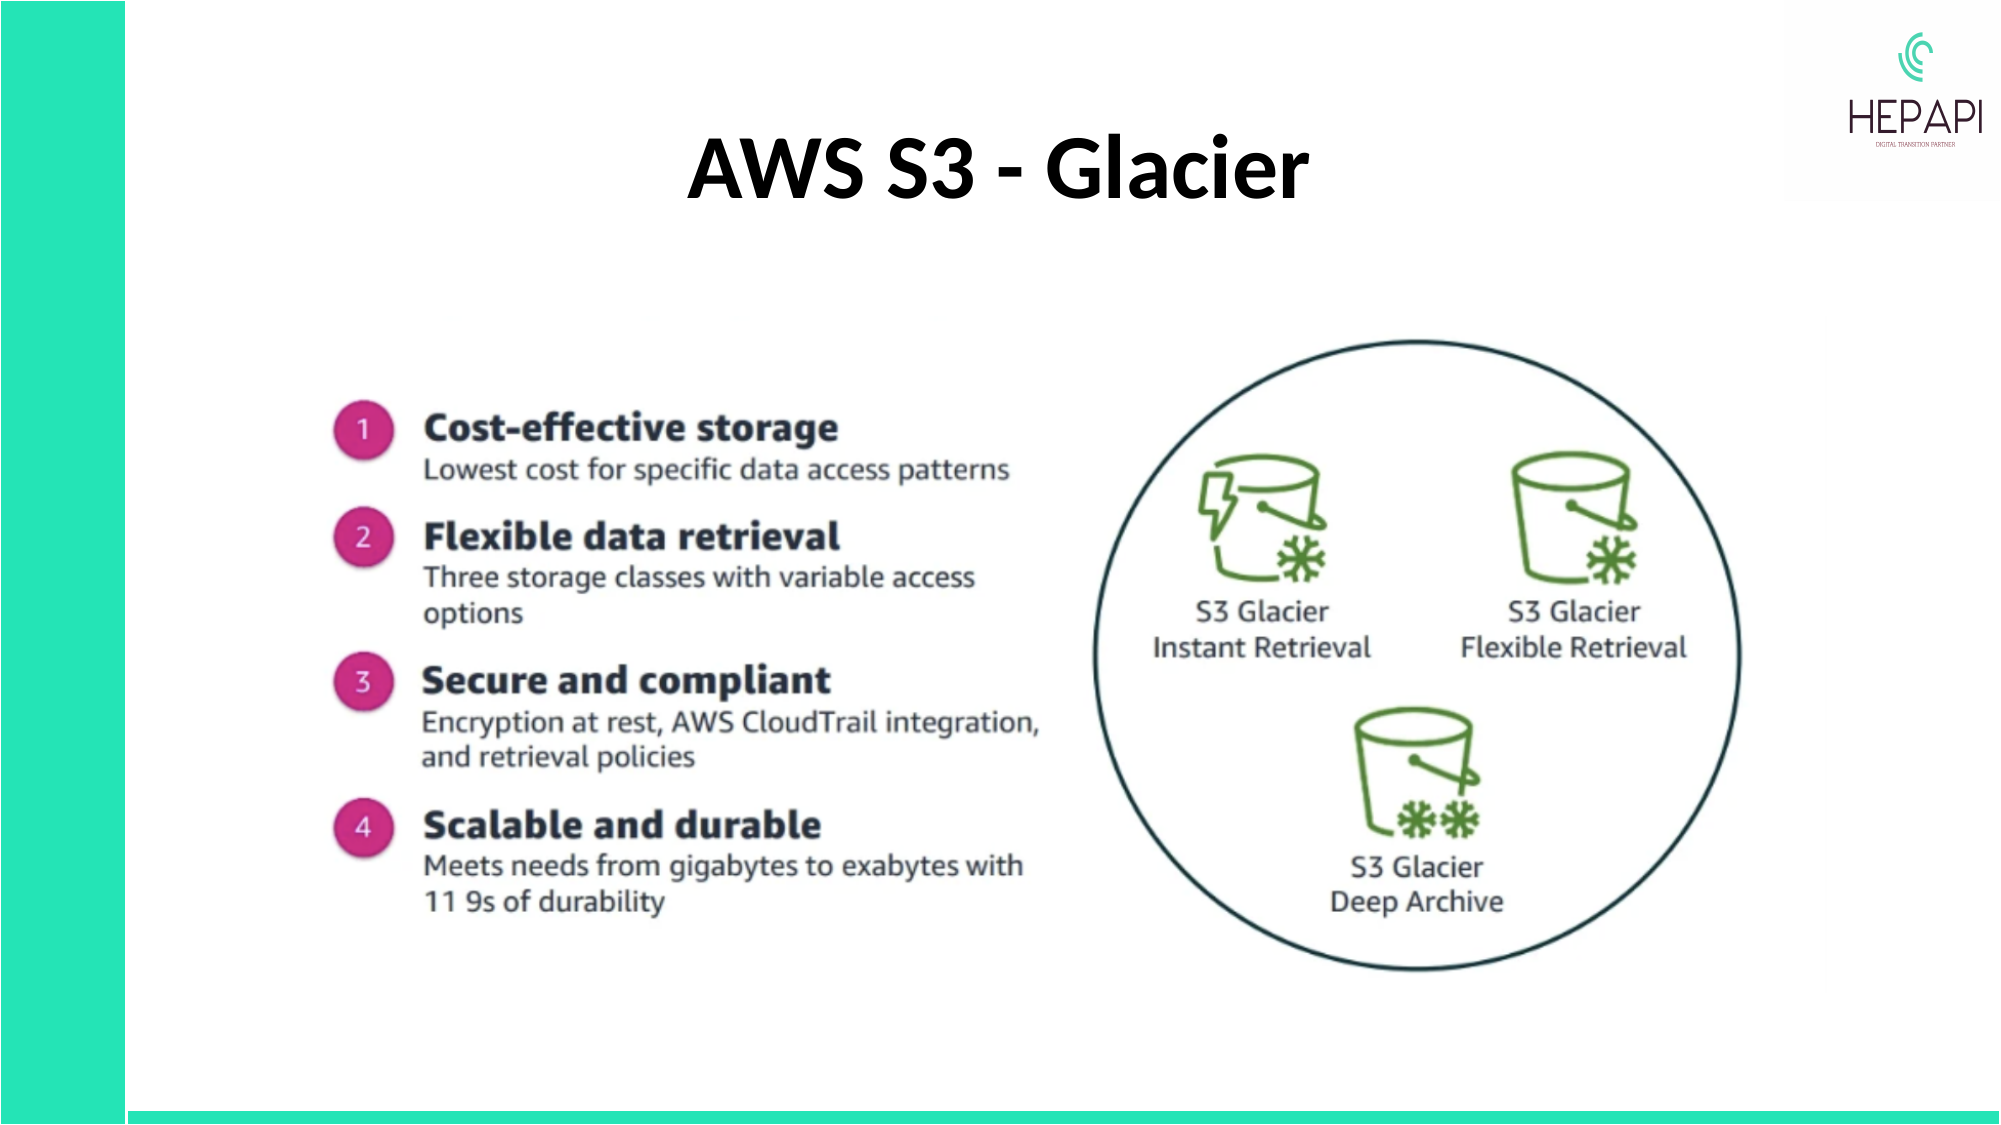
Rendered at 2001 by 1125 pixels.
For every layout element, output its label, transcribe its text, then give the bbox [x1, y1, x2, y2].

text_box [0, 0, 127, 1125]
picture [1784, 0, 2000, 201]
text_box [126, 1109, 2000, 1125]
title AWS S3 - Glacier [136, 59, 1863, 278]
picture [278, 316, 1848, 993]
